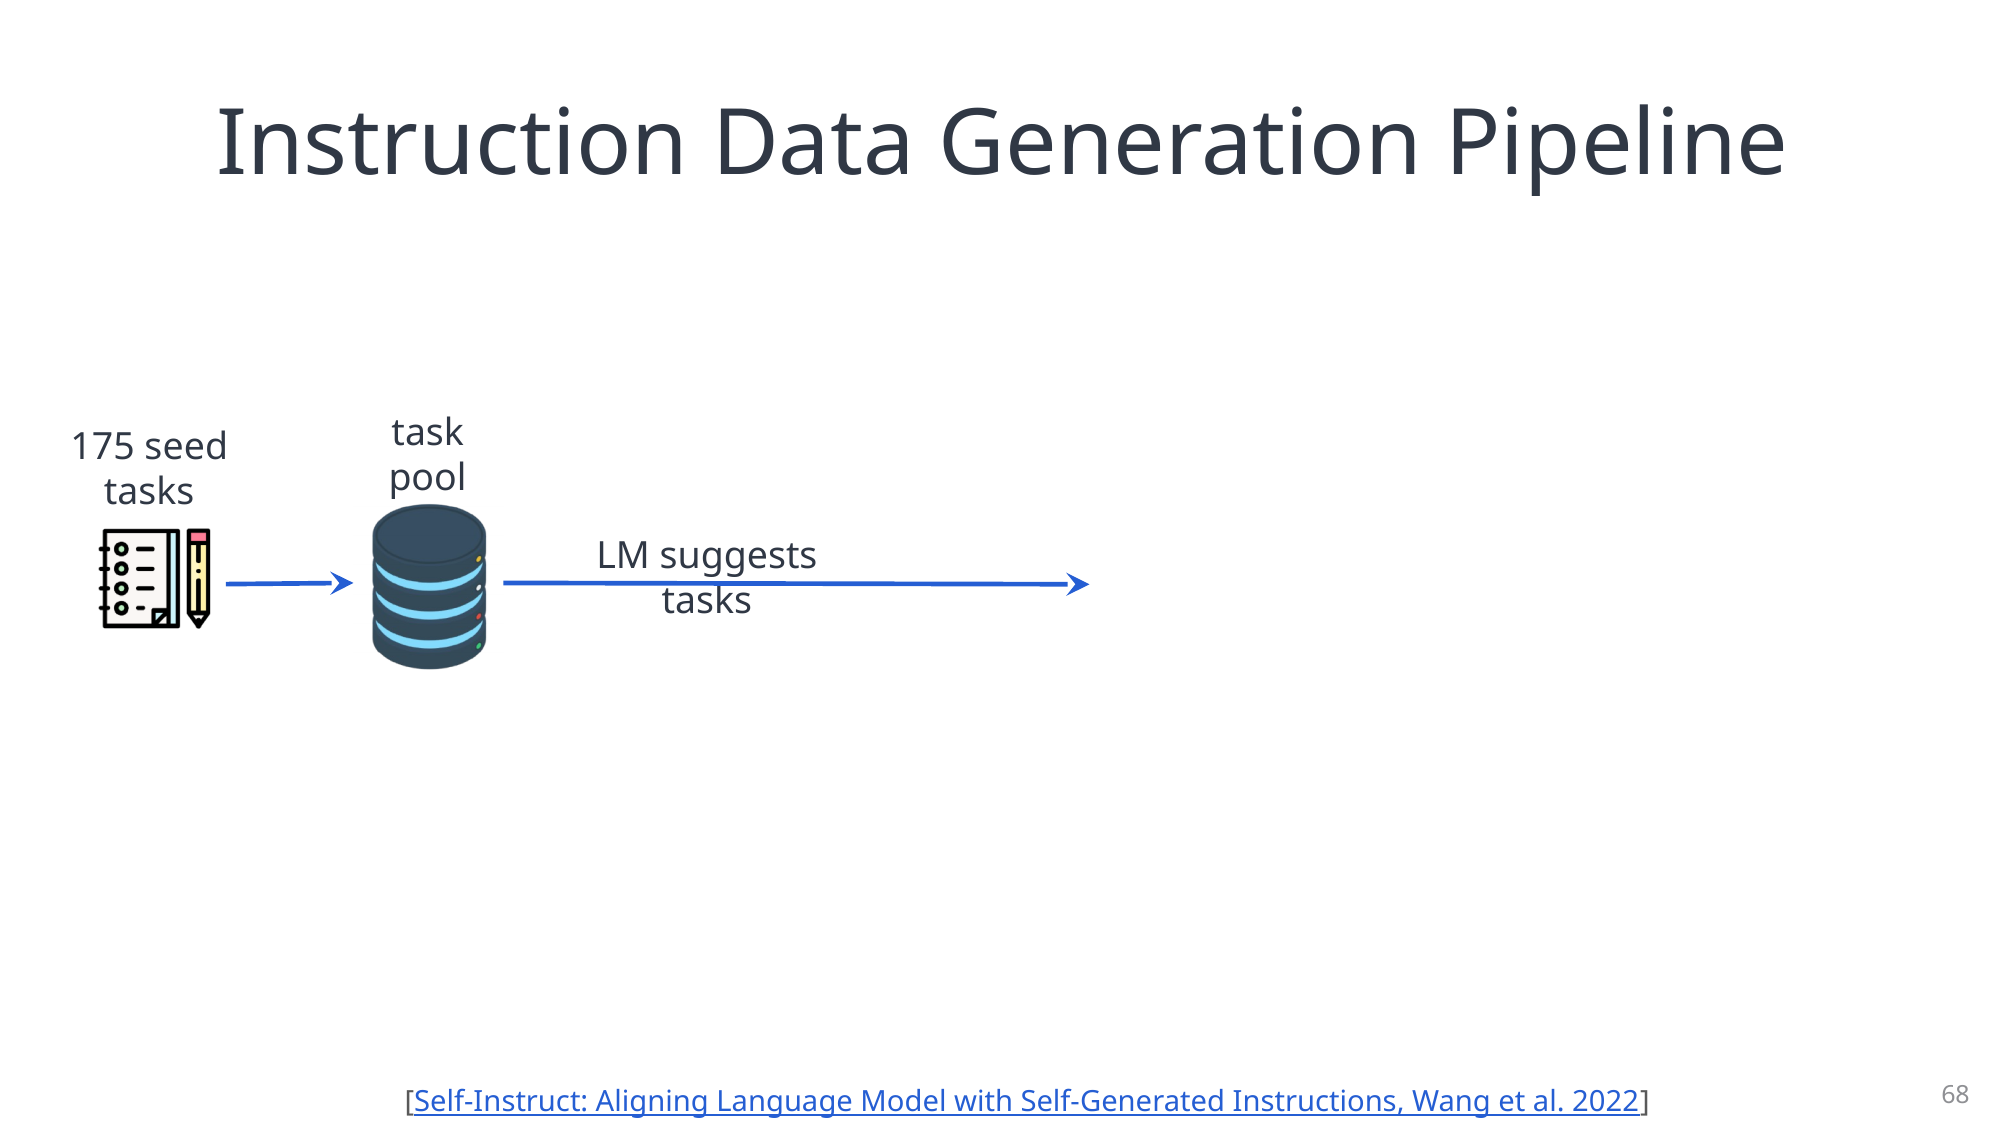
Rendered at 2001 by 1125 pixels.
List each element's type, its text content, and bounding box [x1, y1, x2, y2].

title Instruction Data Generation Pipeline [32, 62, 1974, 228]
text_box [Self-Instruct: Aligning Language Model with Self-Generated Instructions, Wang et al. 2022] [233, 1074, 1821, 1125]
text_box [225, 401, 513, 670]
slide_number 68 [1912, 1065, 2000, 1125]
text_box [43, 414, 225, 646]
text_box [503, 395, 1090, 585]
